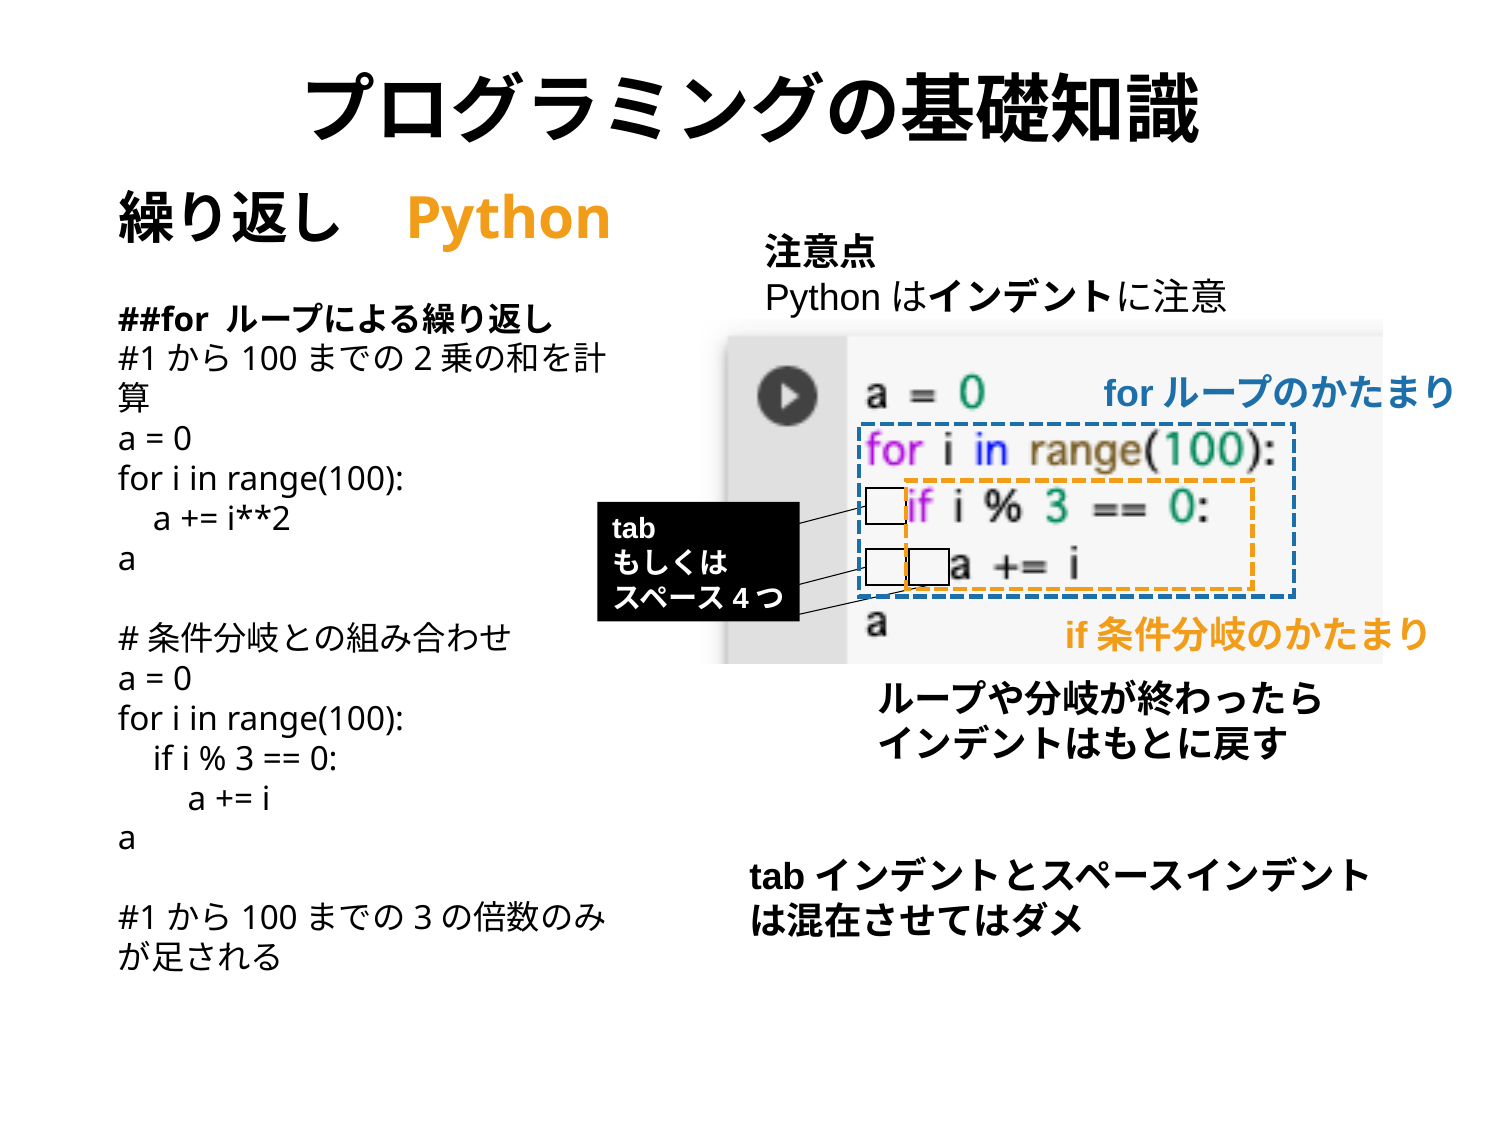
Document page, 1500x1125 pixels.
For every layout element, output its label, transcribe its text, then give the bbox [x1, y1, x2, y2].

text_box tabインデントとスペースインデントは混在させてはダメ [734, 844, 1419, 995]
text_box Python [390, 172, 628, 258]
list 繰り返し [103, 182, 1397, 259]
text_box forループのかたまり [1383, 361, 1475, 422]
text_box 注意点 Pythonはインデントに注意 [749, 220, 1351, 319]
text_box ##for ループによる繰り返し #1から100までの2乗の和を計算 a = 0 for i in range(100): a += i**2 a #条件分岐との組み合わせ a = 0 for i in range(100): if i % 3 == 0: a += i a #1から100までの3の倍数のみが足される [103, 290, 648, 984]
text_box if条件分岐のかたまり [1383, 603, 1448, 664]
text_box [796, 585, 930, 615]
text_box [796, 567, 867, 585]
picture [699, 319, 1383, 664]
text_box tab もしくは スペース4つ [597, 501, 699, 622]
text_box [797, 505, 867, 524]
text_box ループや分岐が終わったら インデントはもとに戻す [862, 667, 1340, 773]
title プログラミングの基礎知識 [103, 3, 1397, 182]
